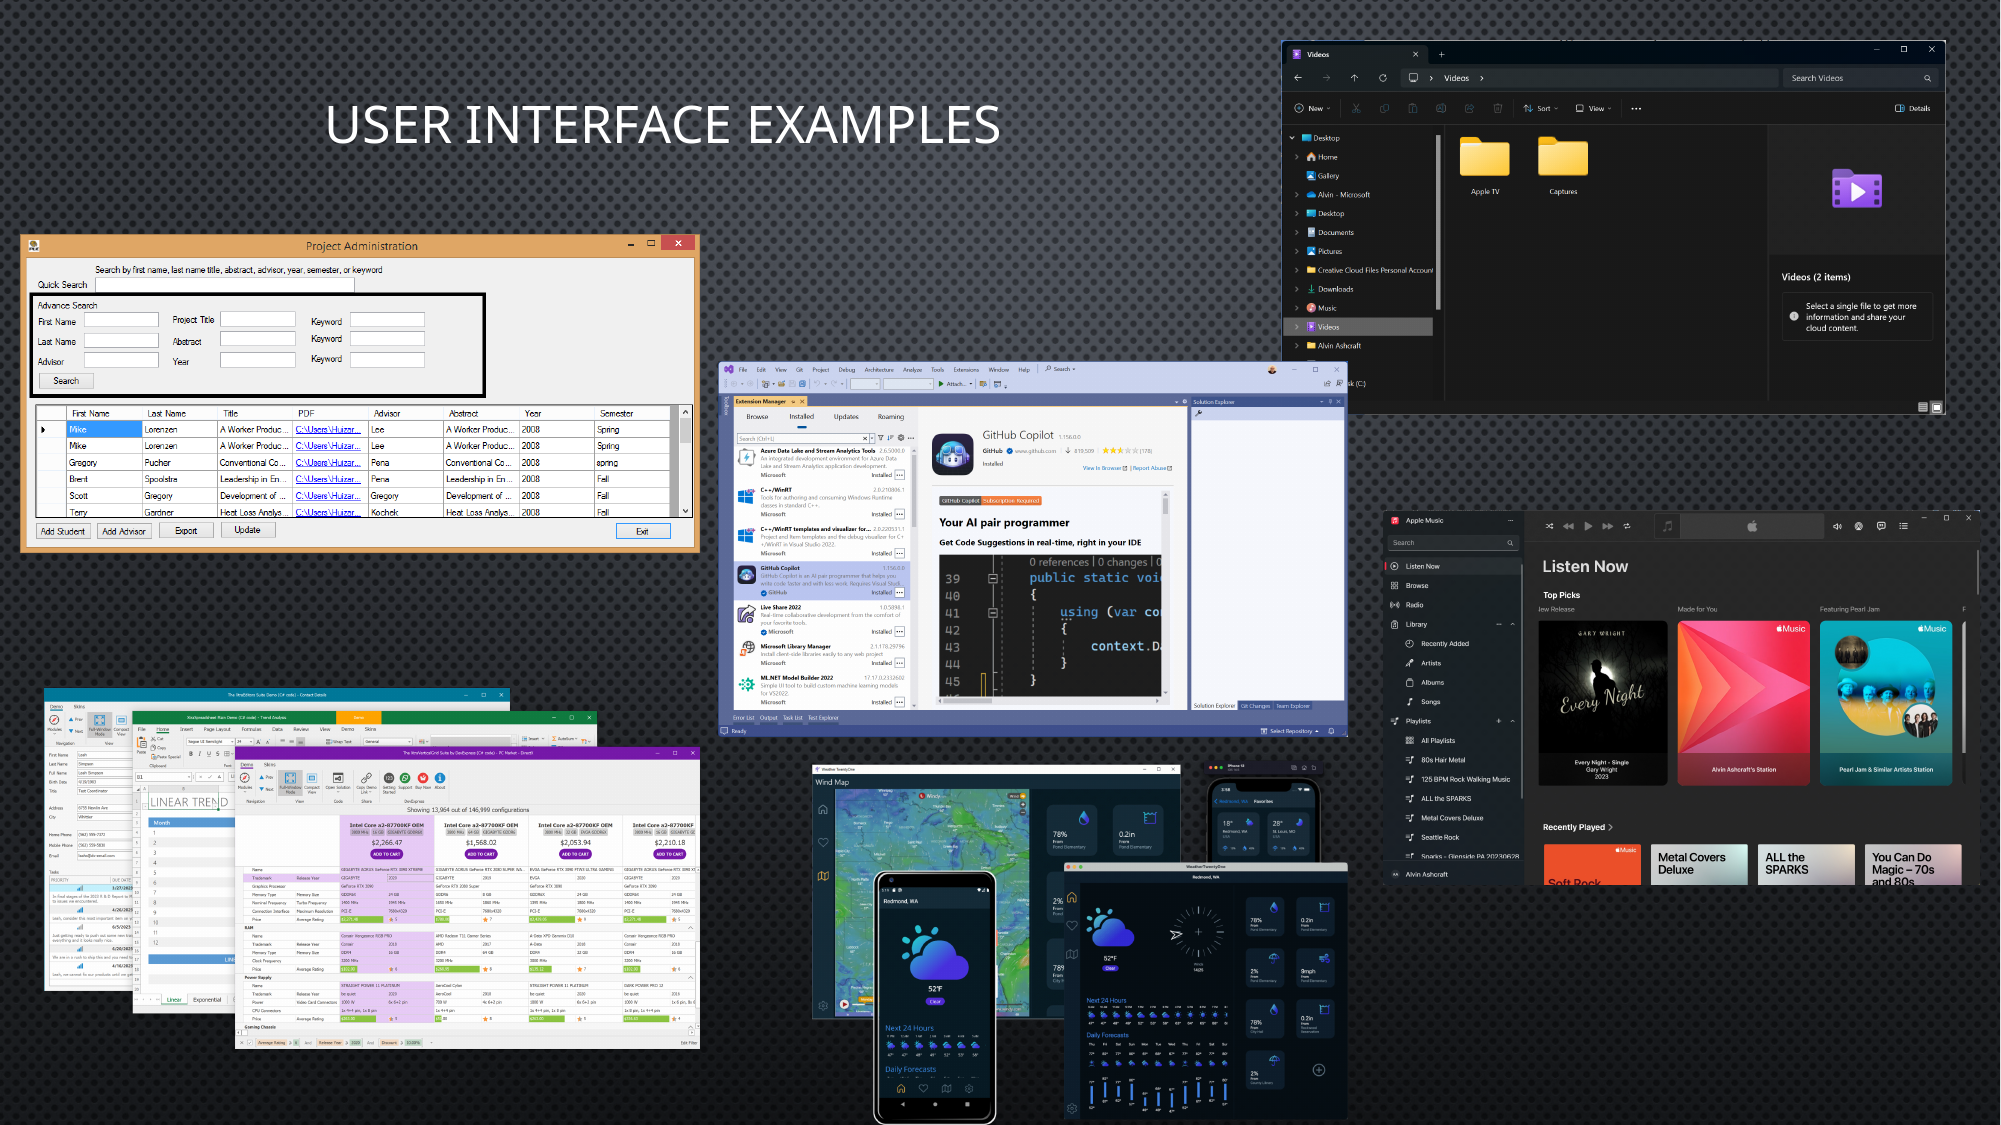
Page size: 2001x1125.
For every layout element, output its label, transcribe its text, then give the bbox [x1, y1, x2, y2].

title User Interface Examples [309, 66, 1181, 180]
picture [1383, 509, 1980, 885]
picture [811, 750, 1349, 1125]
picture [718, 40, 1946, 737]
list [43, 680, 710, 1067]
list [20, 234, 700, 553]
